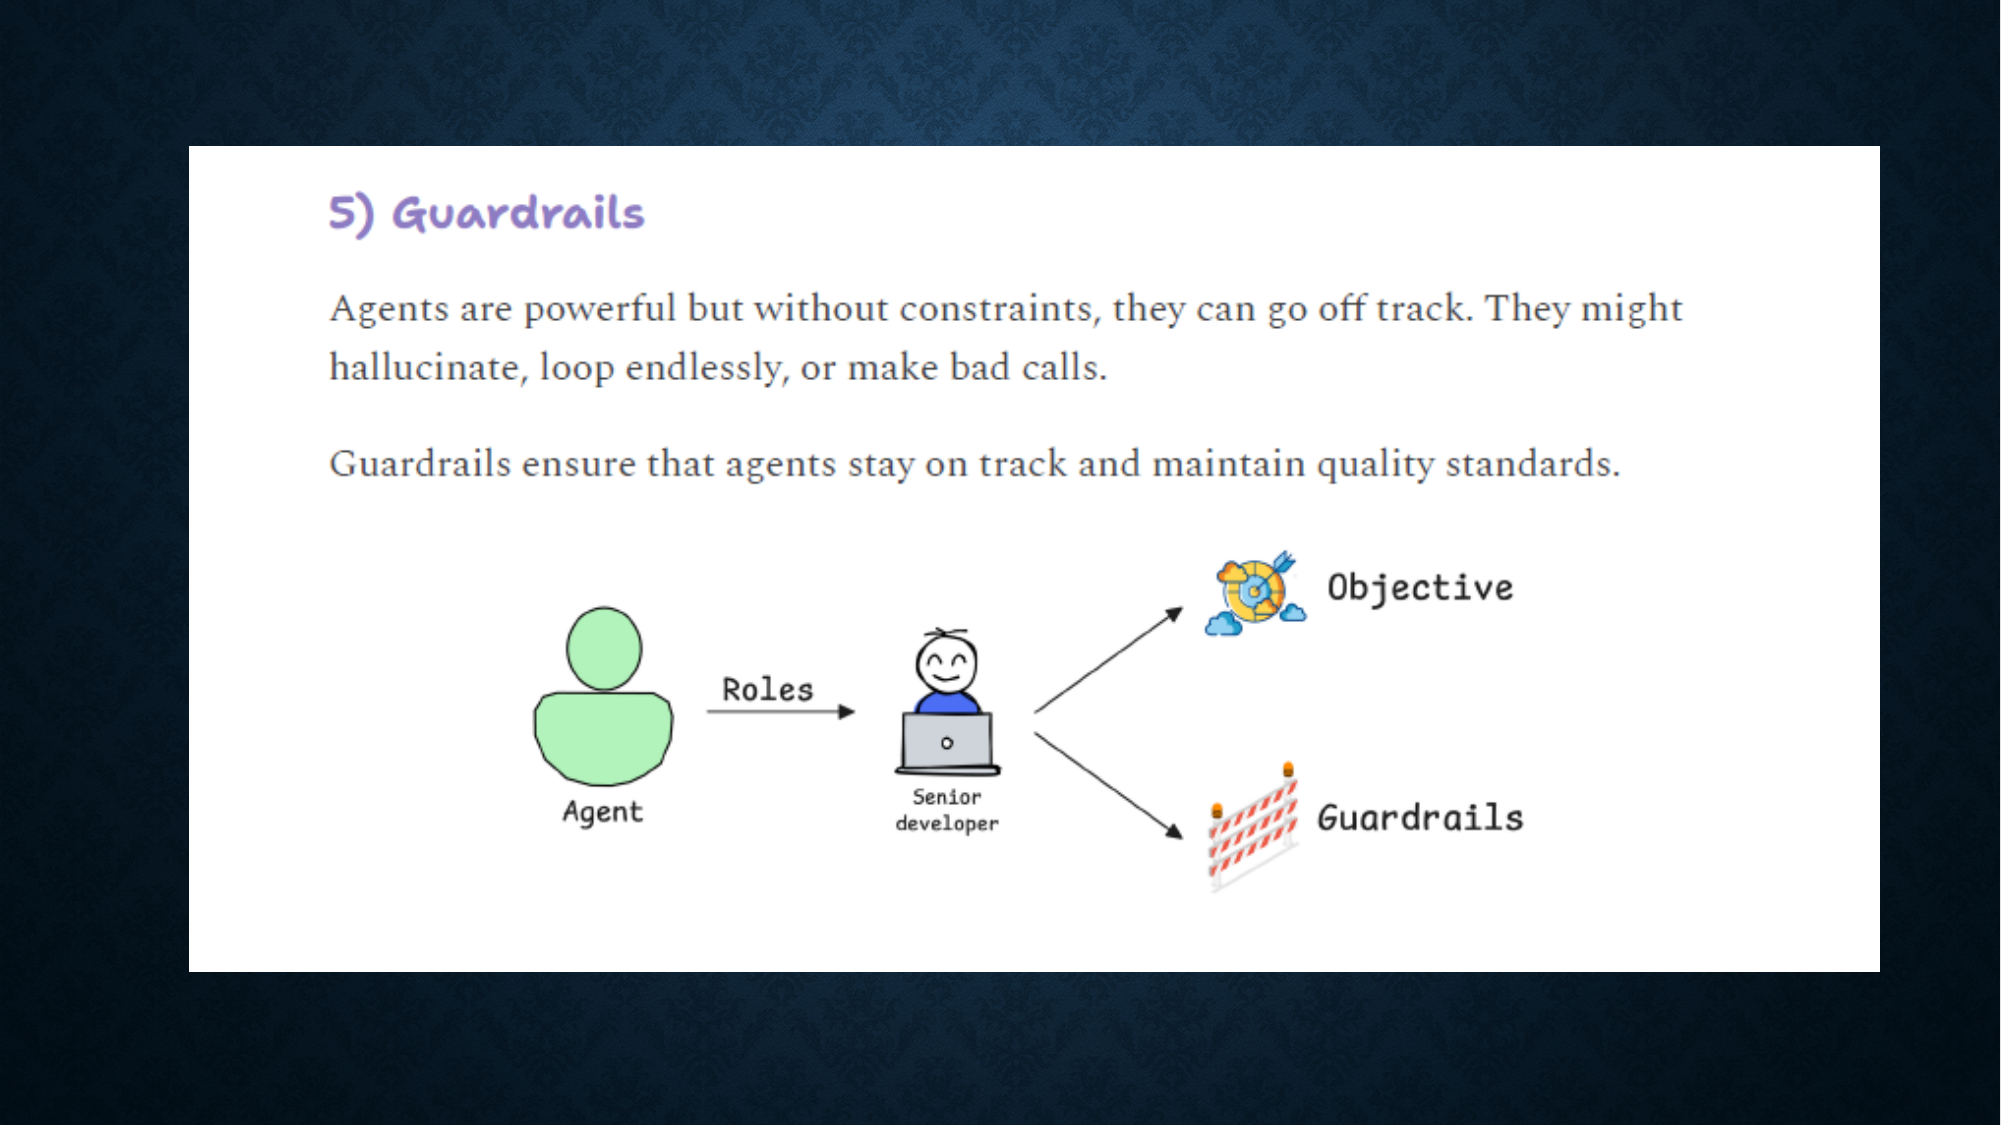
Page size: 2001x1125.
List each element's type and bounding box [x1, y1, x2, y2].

picture [188, 145, 1881, 973]
